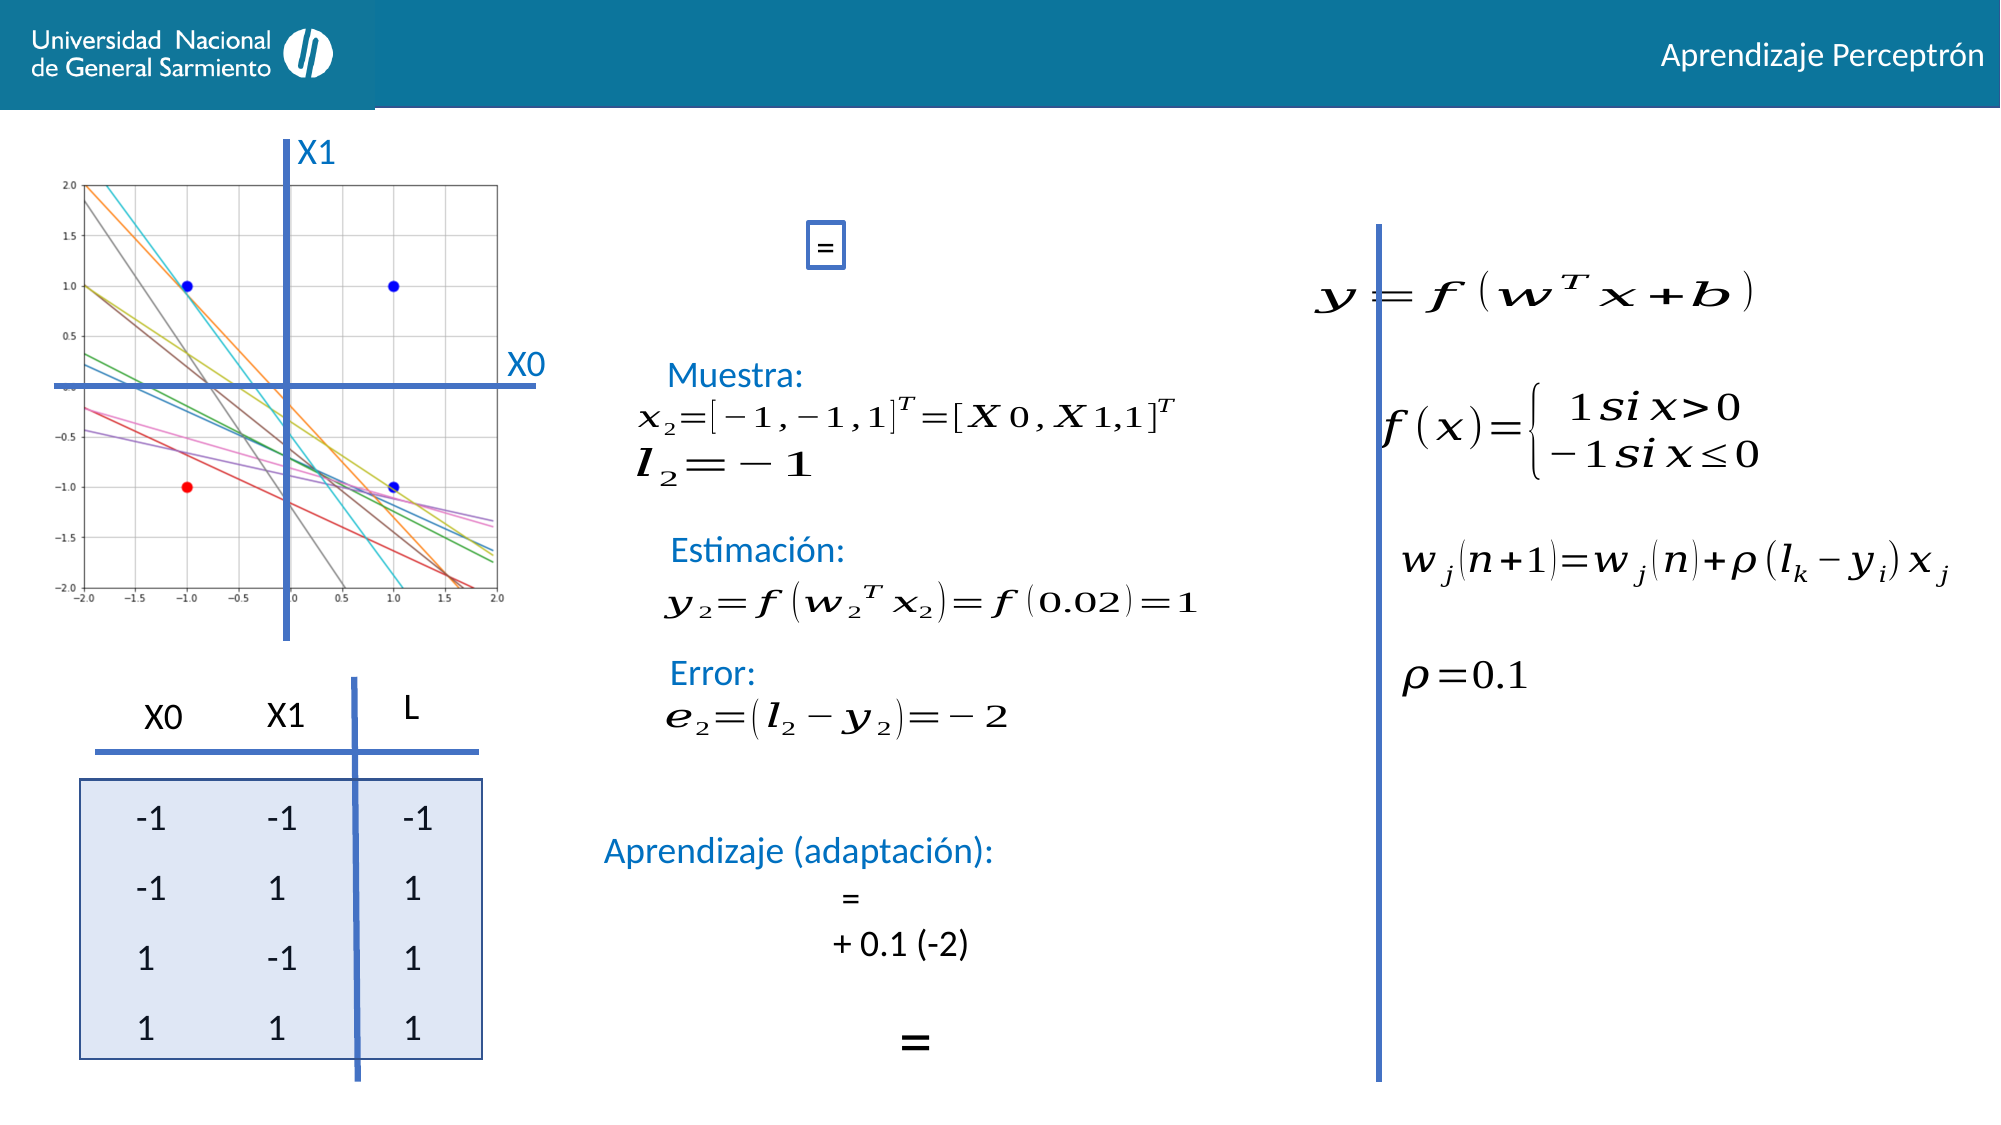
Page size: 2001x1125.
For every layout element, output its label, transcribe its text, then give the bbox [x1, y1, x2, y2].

text_box Aprendizaje (adaptación): [588, 818, 1010, 879]
text_box X0 [518, 331, 561, 391]
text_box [354, 676, 358, 1082]
text_box Error: [655, 640, 772, 701]
text_box Estimación: [655, 517, 861, 578]
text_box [0, 0, 2000, 110]
picture [287, 386, 518, 614]
text_box X1 [282, 119, 352, 170]
picture [49, 170, 286, 614]
text_box [358, 778, 483, 1060]
text_box X0 [129, 684, 198, 744]
text_box L [388, 674, 435, 734]
text_box [79, 778, 354, 1060]
text_box X1 [252, 683, 321, 743]
picture [287, 170, 518, 385]
text_box Muestra: [652, 342, 820, 403]
